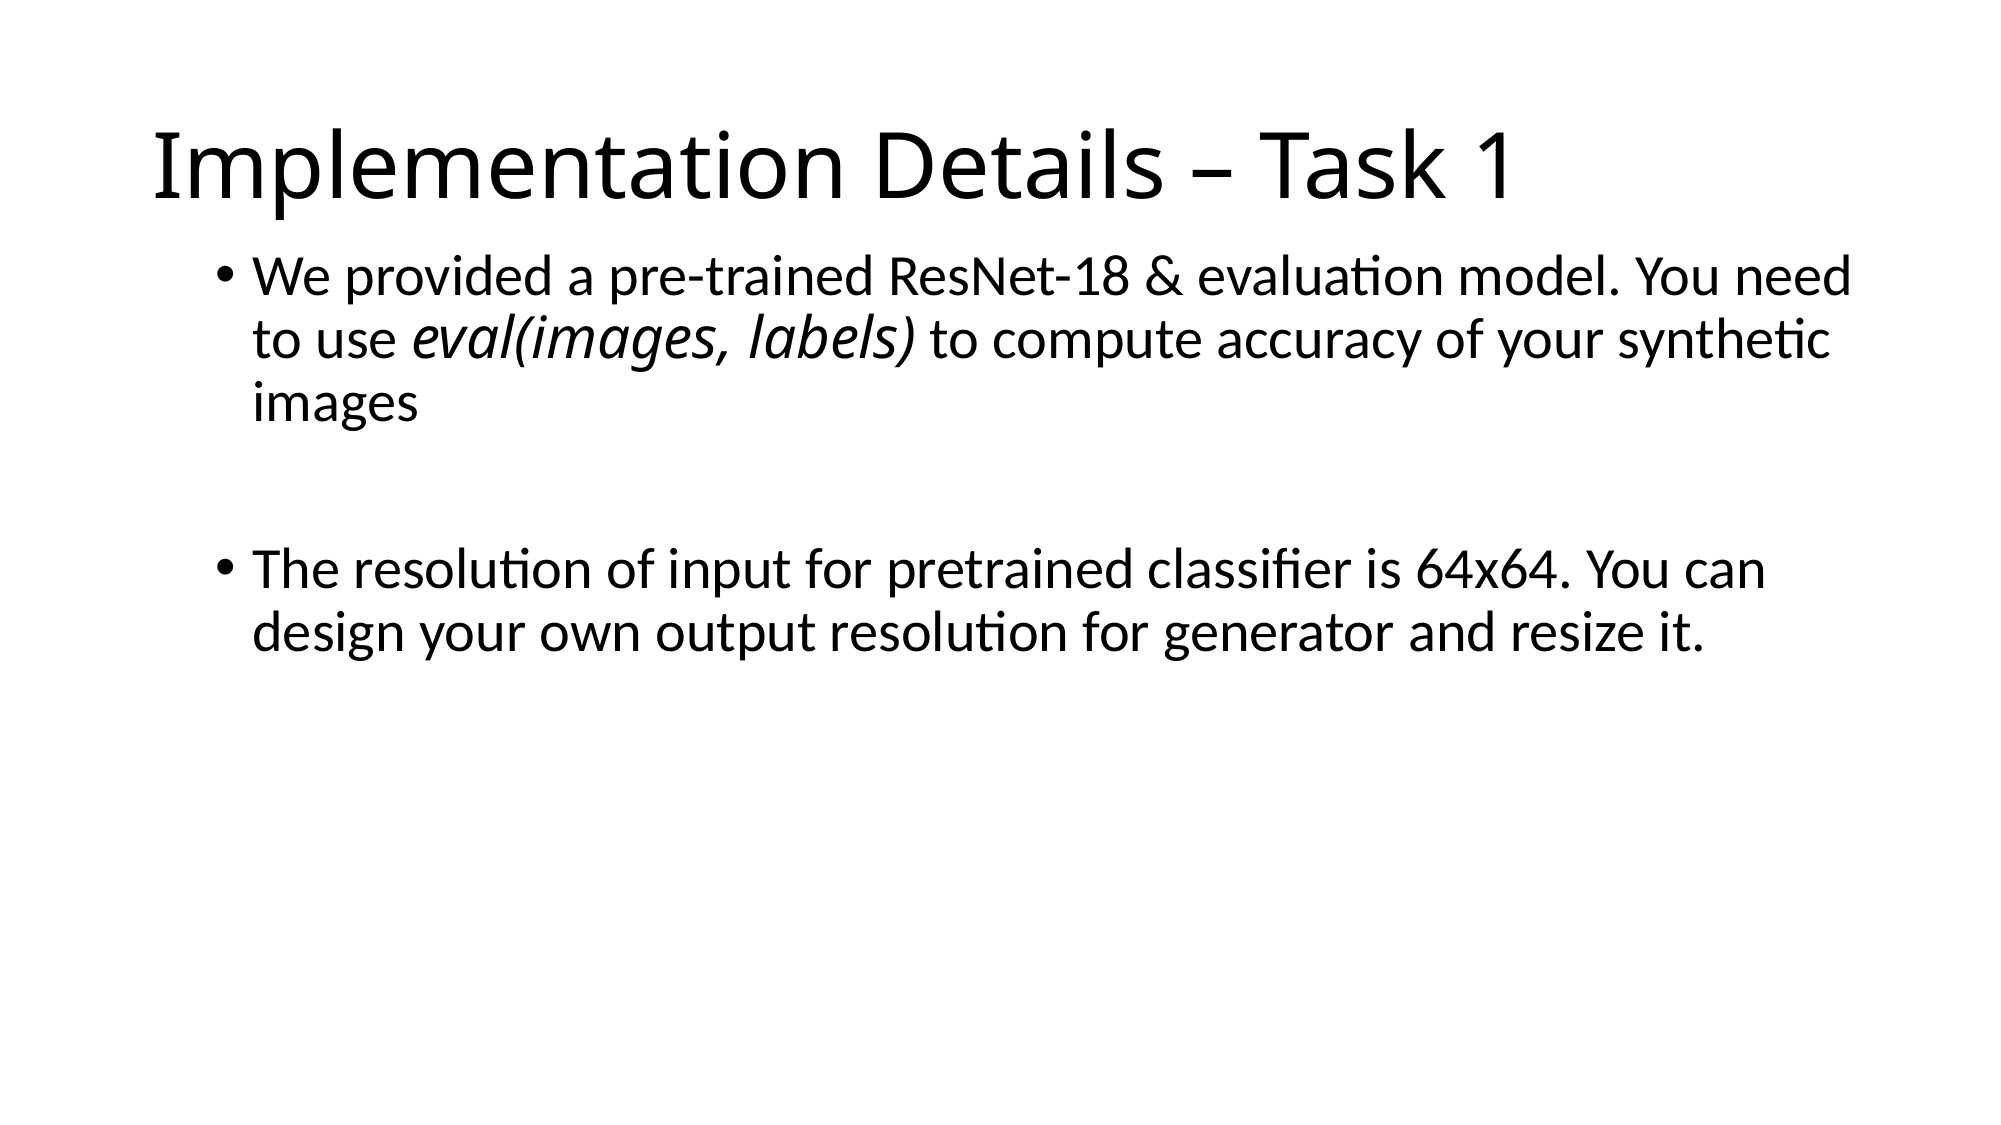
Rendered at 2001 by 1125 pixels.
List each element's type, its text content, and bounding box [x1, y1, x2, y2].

title Implementation Details – Task 1 [137, 59, 1863, 278]
list We provided a pre-trained ResNet-18 & evaluation model. You need to use eval(images, labels) to compute accuracy of your synthetic images The resolution of input for pretrained classifier is 64x64. You can design your own output resolution for generator and resize it. [200, 237, 1900, 1102]
